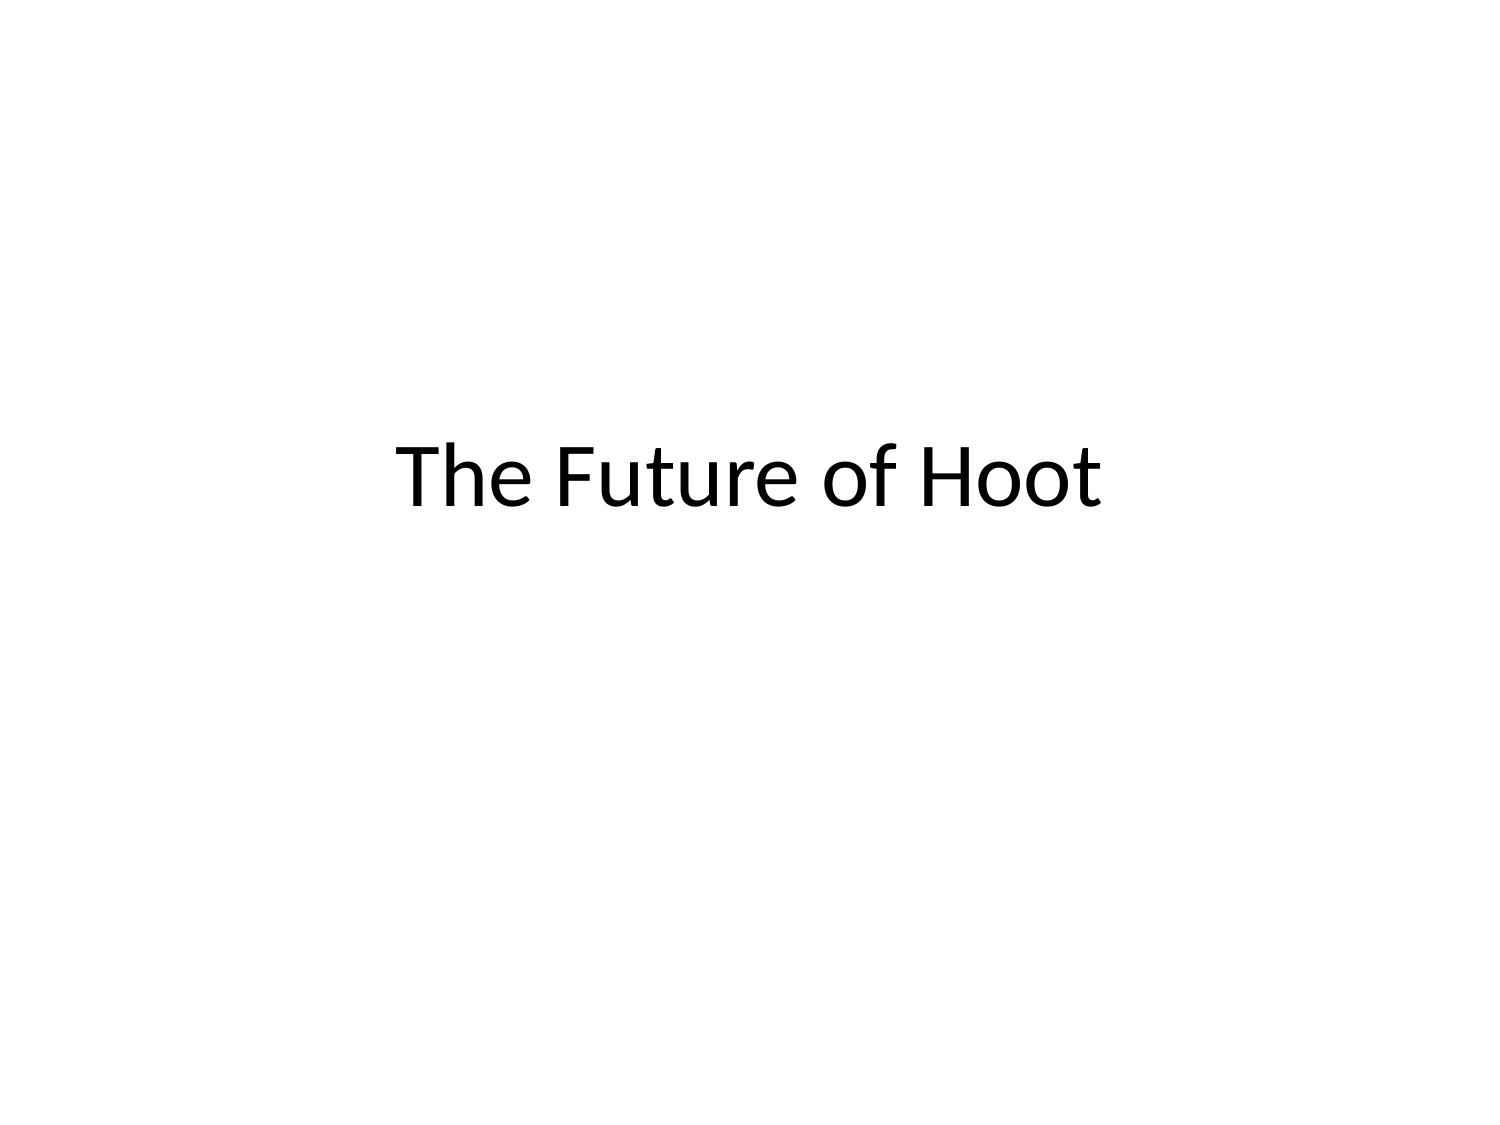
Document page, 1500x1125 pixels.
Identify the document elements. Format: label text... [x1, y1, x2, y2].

title The Future of Hoot [112, 349, 1388, 591]
